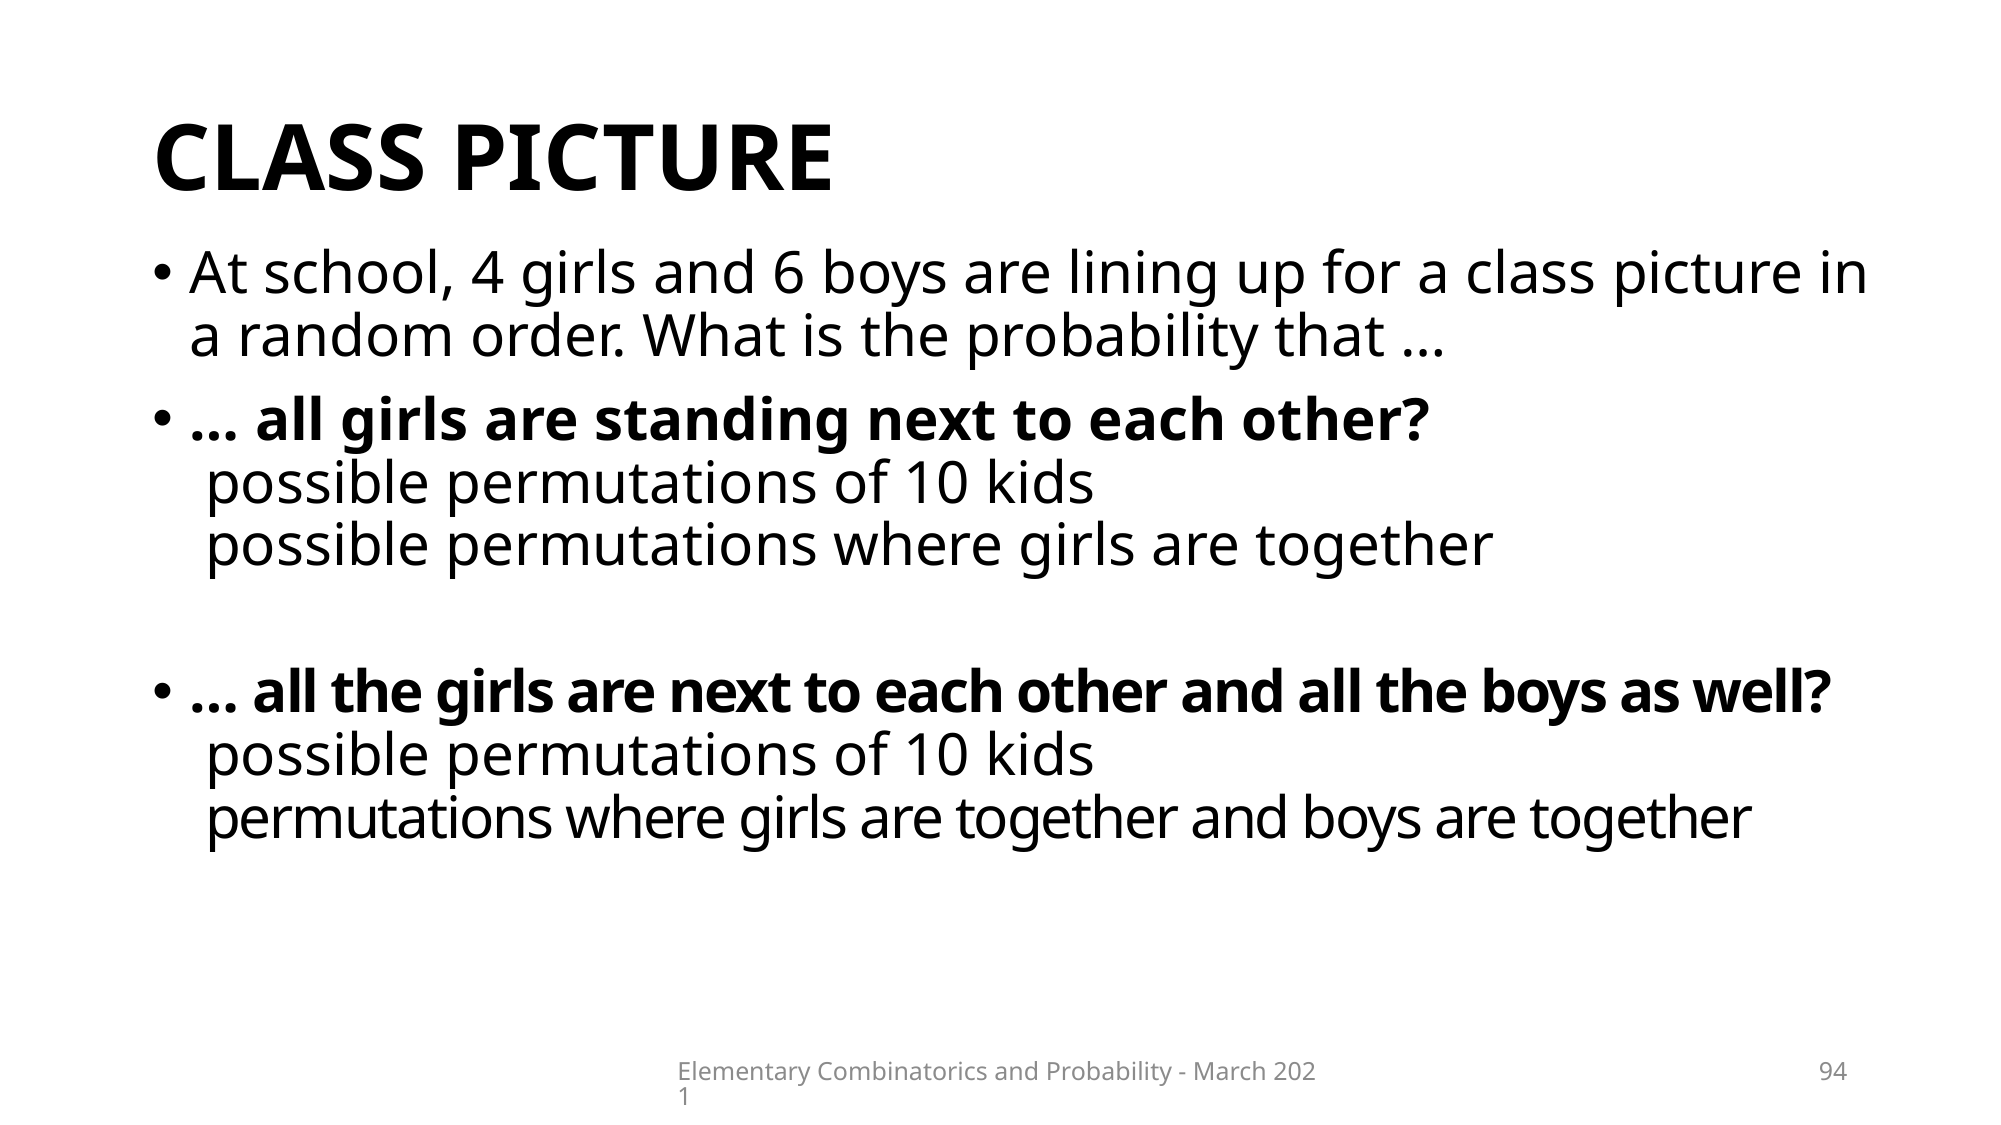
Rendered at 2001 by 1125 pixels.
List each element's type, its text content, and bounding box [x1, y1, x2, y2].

footer Elementary Combinatorics and Probability - March 2021 [662, 1042, 1338, 1103]
title Class picture [137, 52, 1863, 270]
slide_number 94 [1412, 1042, 1863, 1103]
